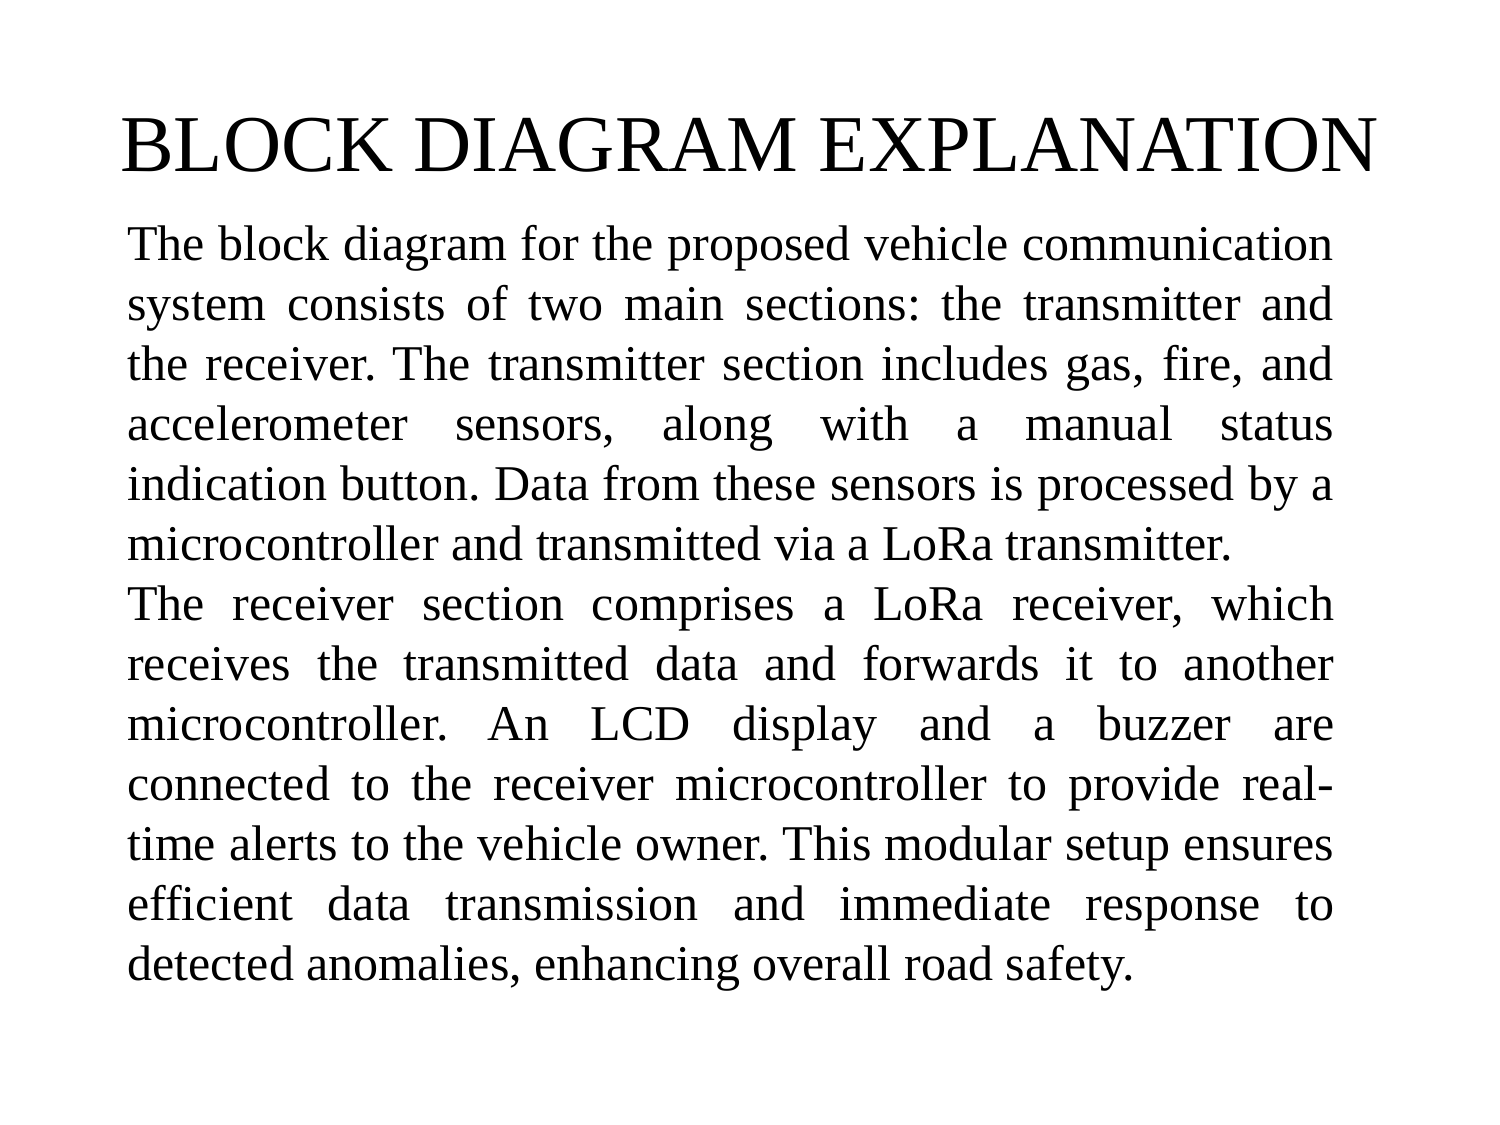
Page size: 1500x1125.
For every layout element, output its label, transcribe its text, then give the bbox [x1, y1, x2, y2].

title BLOCK DIAGRAM EXPLANATION [75, 45, 1425, 233]
text_box The block diagram for the proposed vehicle communication system consists of two main sections: the transmitter and the receiver. The transmitter section includes gas, fire, and accelerometer sensors, along with a manual status indication button. Data from these sensors is processed by a microcontroller and transmitted via a LoRa transmitter. The receiver section comprises a LoRa receiver, which receives the transmitted data and forwards it to another microcontroller. An LCD display and a buzzer are connected to the receiver microcontroller to provide real-time alerts to the vehicle owner. This modular setup ensures efficient data transmission and immediate response to detected anomalies, enhancing overall road safety. [112, 203, 1350, 1118]
